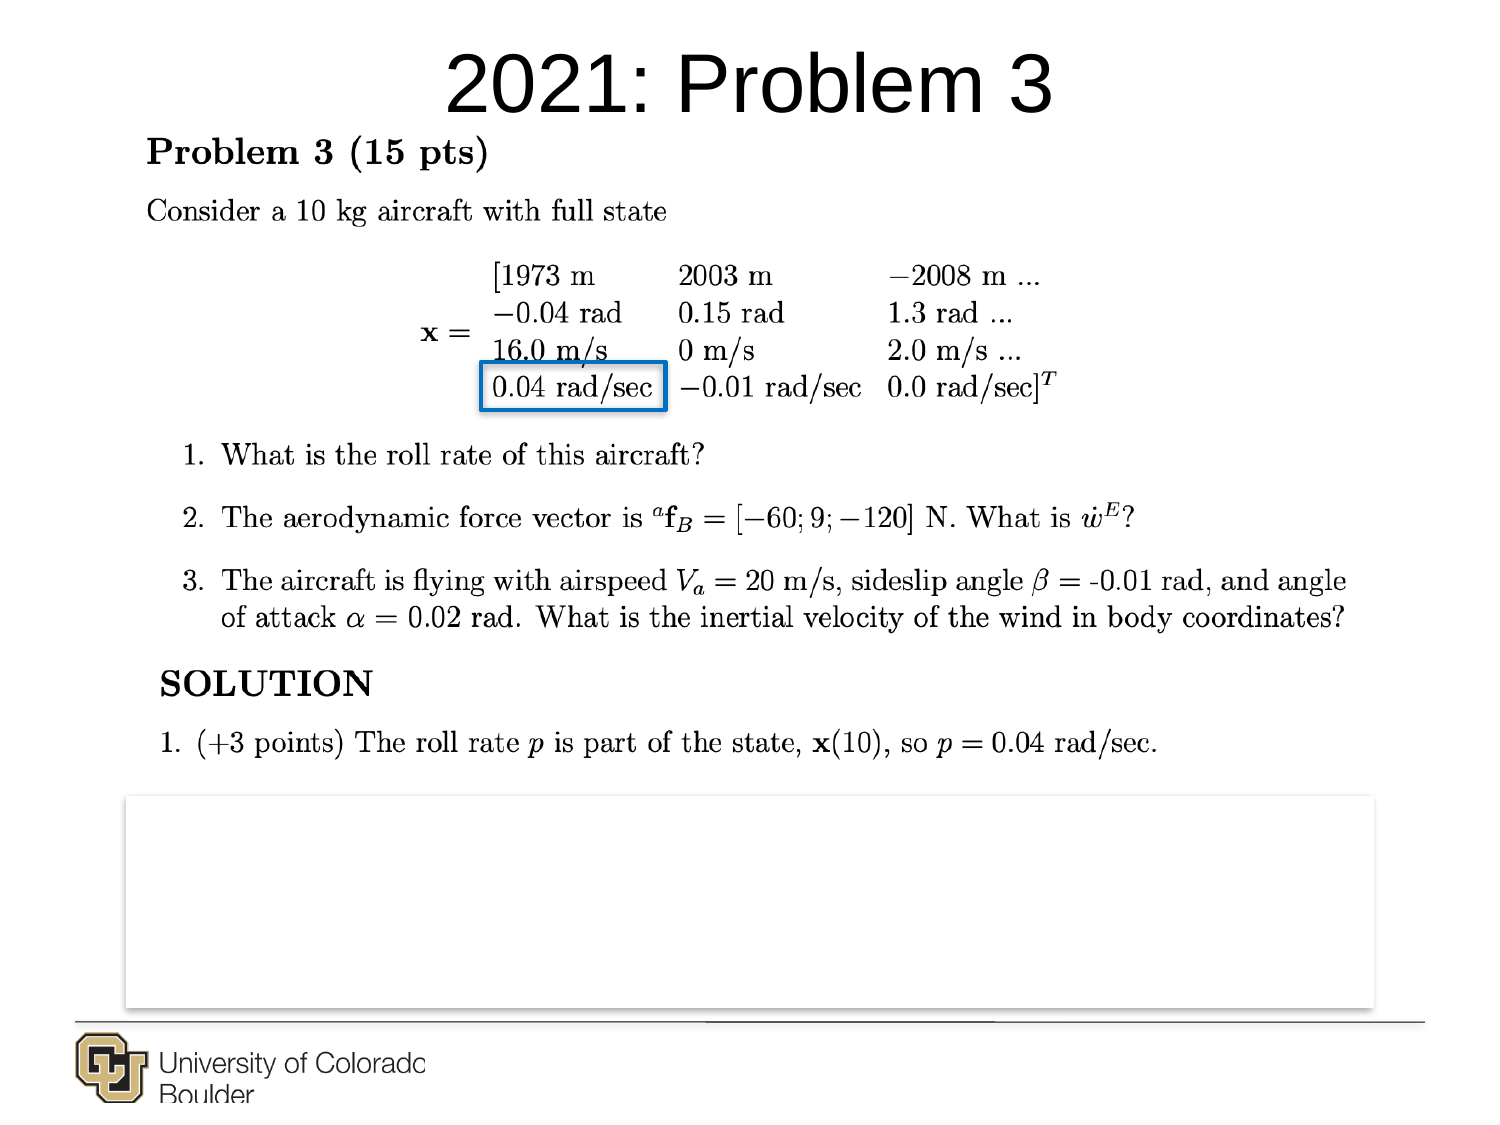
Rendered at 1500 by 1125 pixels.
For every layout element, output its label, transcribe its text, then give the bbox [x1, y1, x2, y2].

picture [126, 119, 1374, 1021]
title 2021: Problem 3 [74, 18, 1426, 140]
